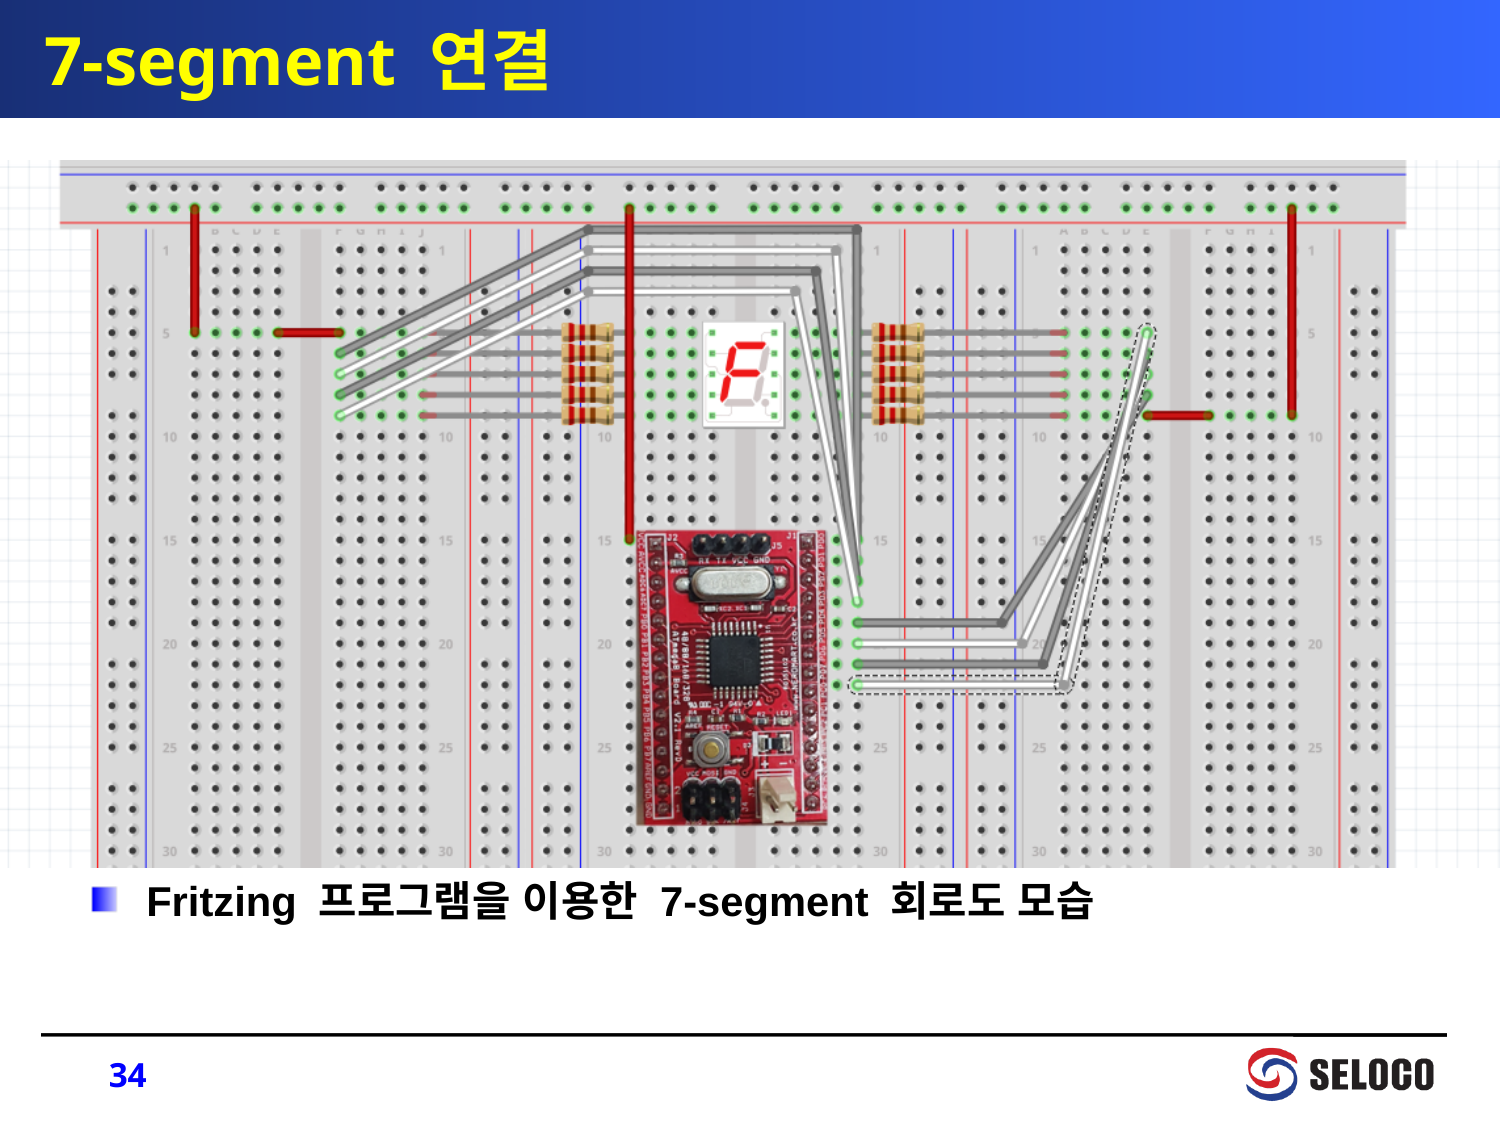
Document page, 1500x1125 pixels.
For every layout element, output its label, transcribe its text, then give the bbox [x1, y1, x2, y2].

picture [1246, 1046, 1469, 1102]
picture [90, 885, 120, 915]
picture [0, 159, 1500, 868]
list Fritzing 프로그램을 이용한 7-segment 회로도 모습 [74, 876, 1426, 1006]
slide_number 34 [76, 1046, 162, 1111]
title 7-segment 연결 [0, 0, 1500, 119]
